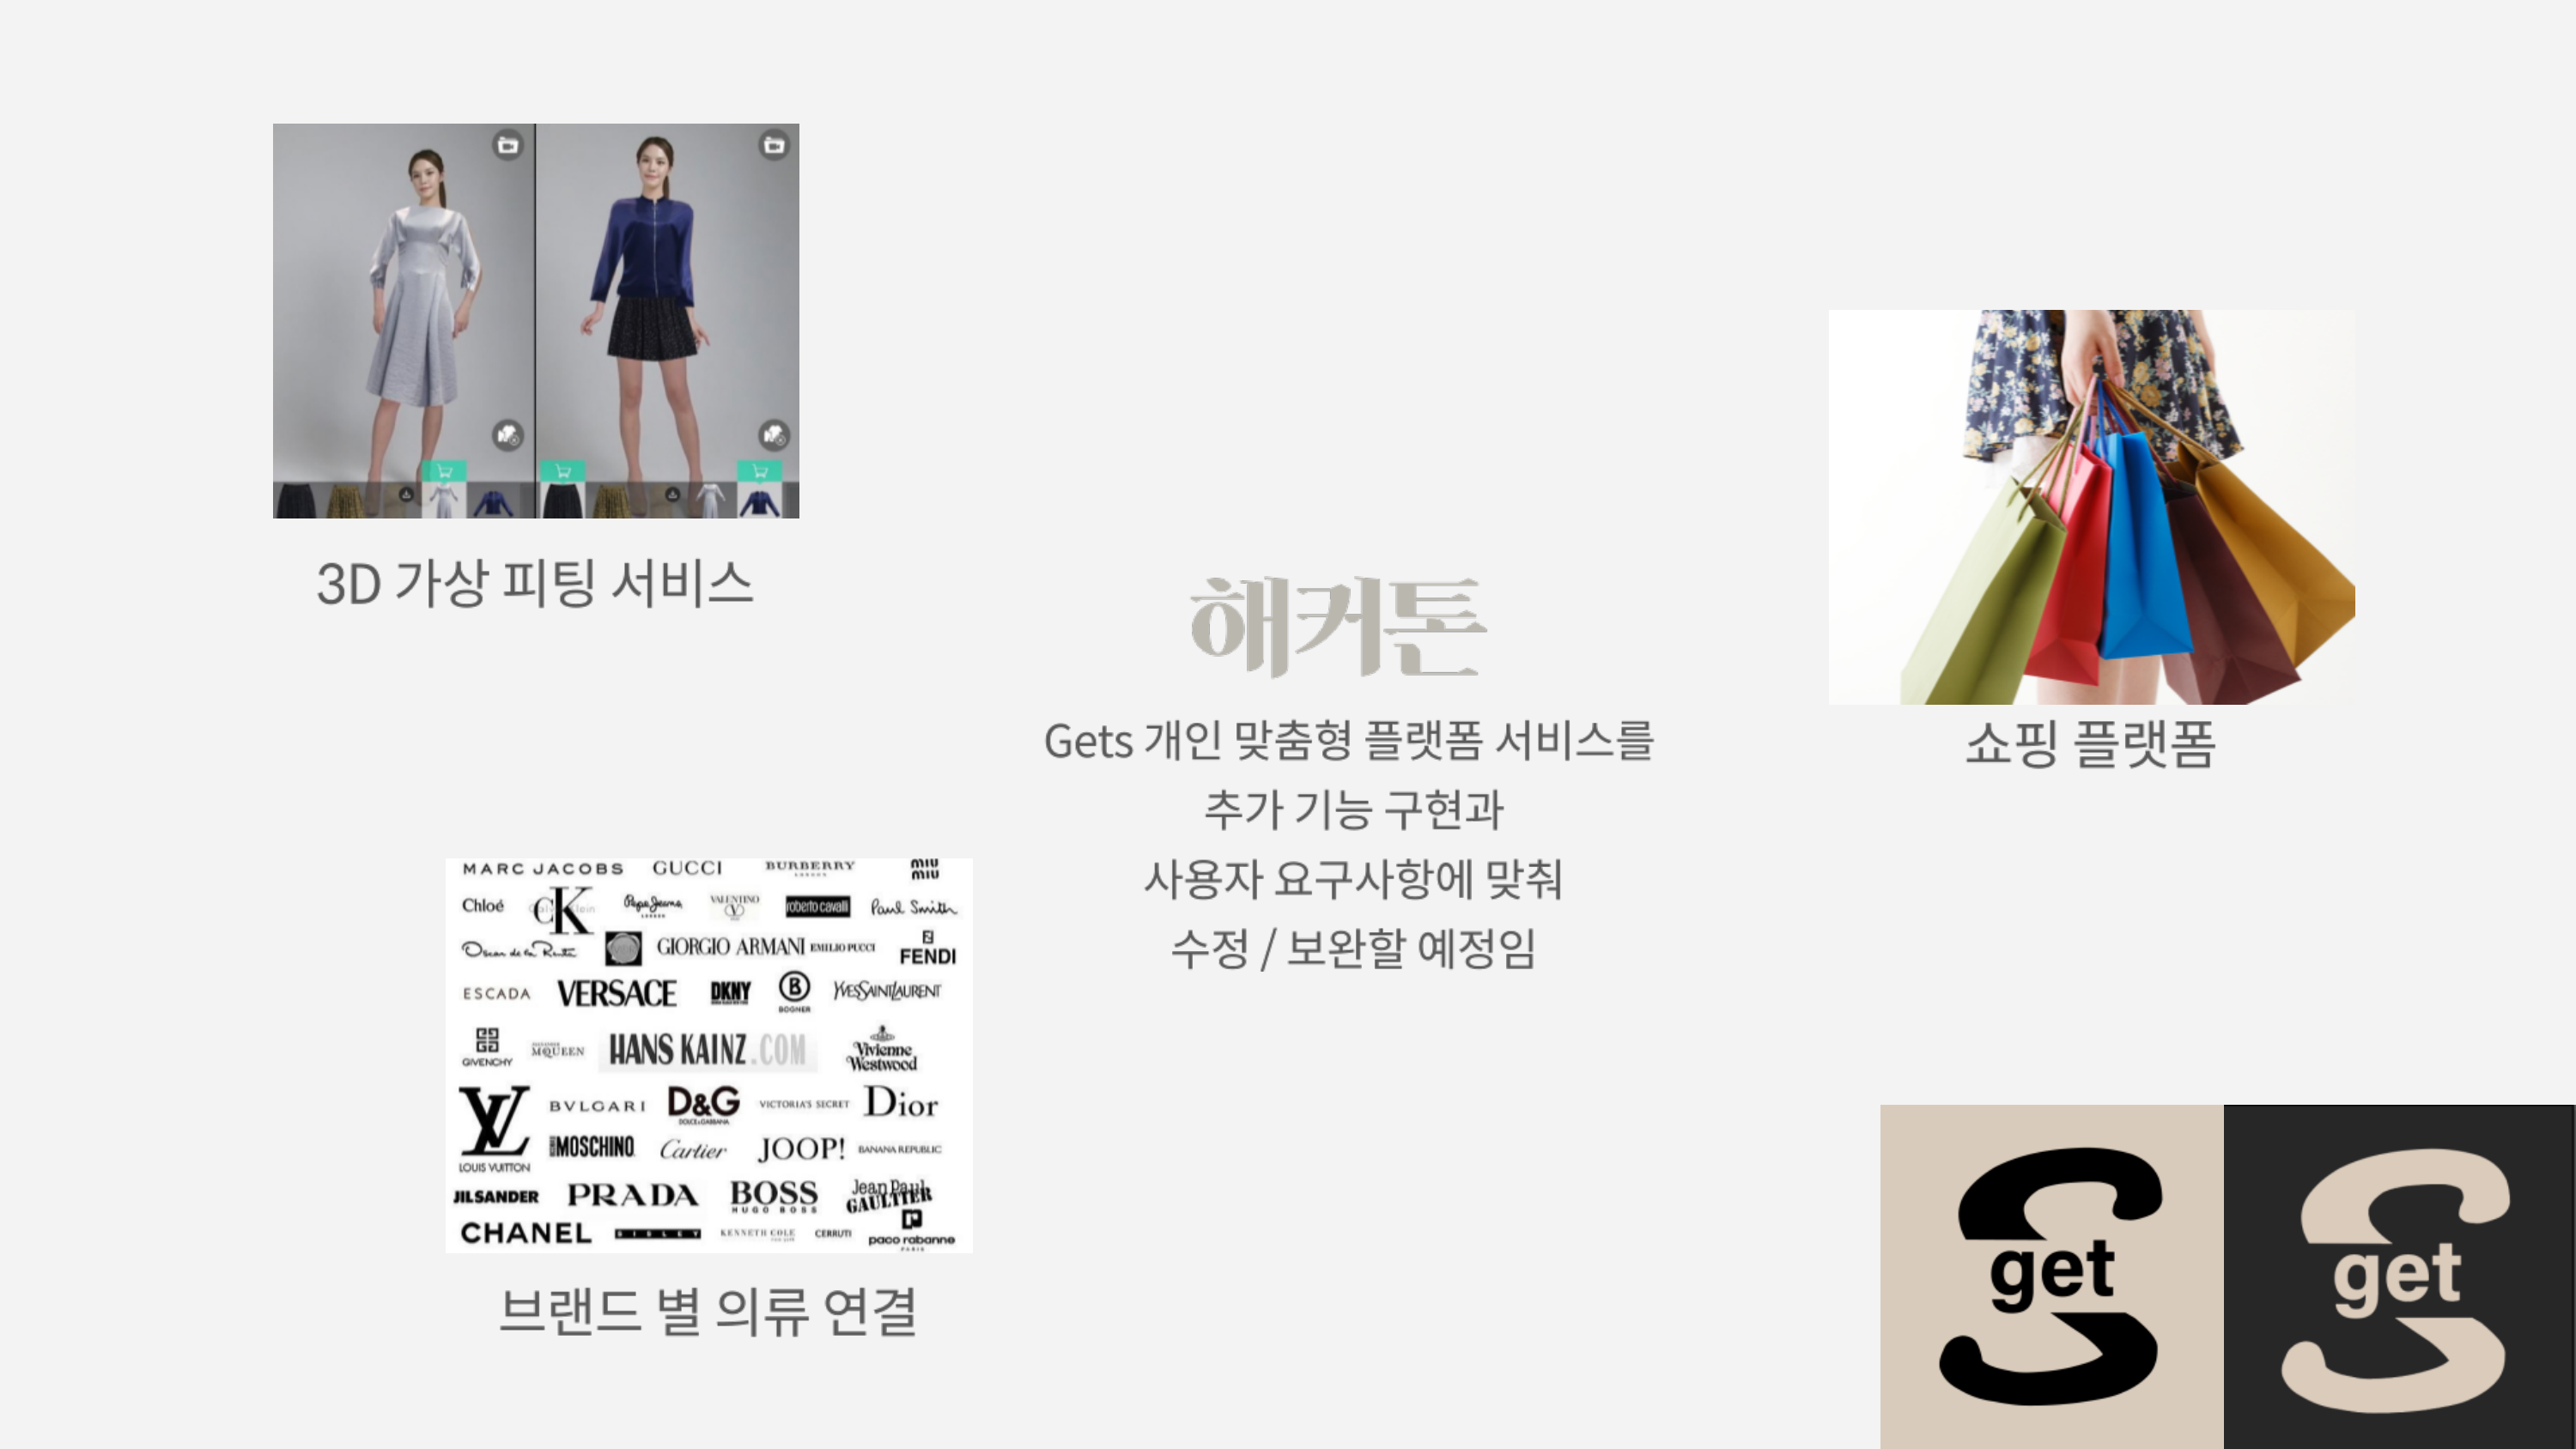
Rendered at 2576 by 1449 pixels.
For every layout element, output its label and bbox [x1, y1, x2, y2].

text_box [1829, 310, 2355, 706]
text_box [446, 858, 973, 1253]
picture [0, 535, 781, 633]
text_box [1880, 1105, 2225, 1449]
picture [74, 1264, 945, 1361]
text_box [272, 124, 799, 518]
picture [849, 530, 2244, 1003]
text_box [2225, 1105, 2576, 1449]
